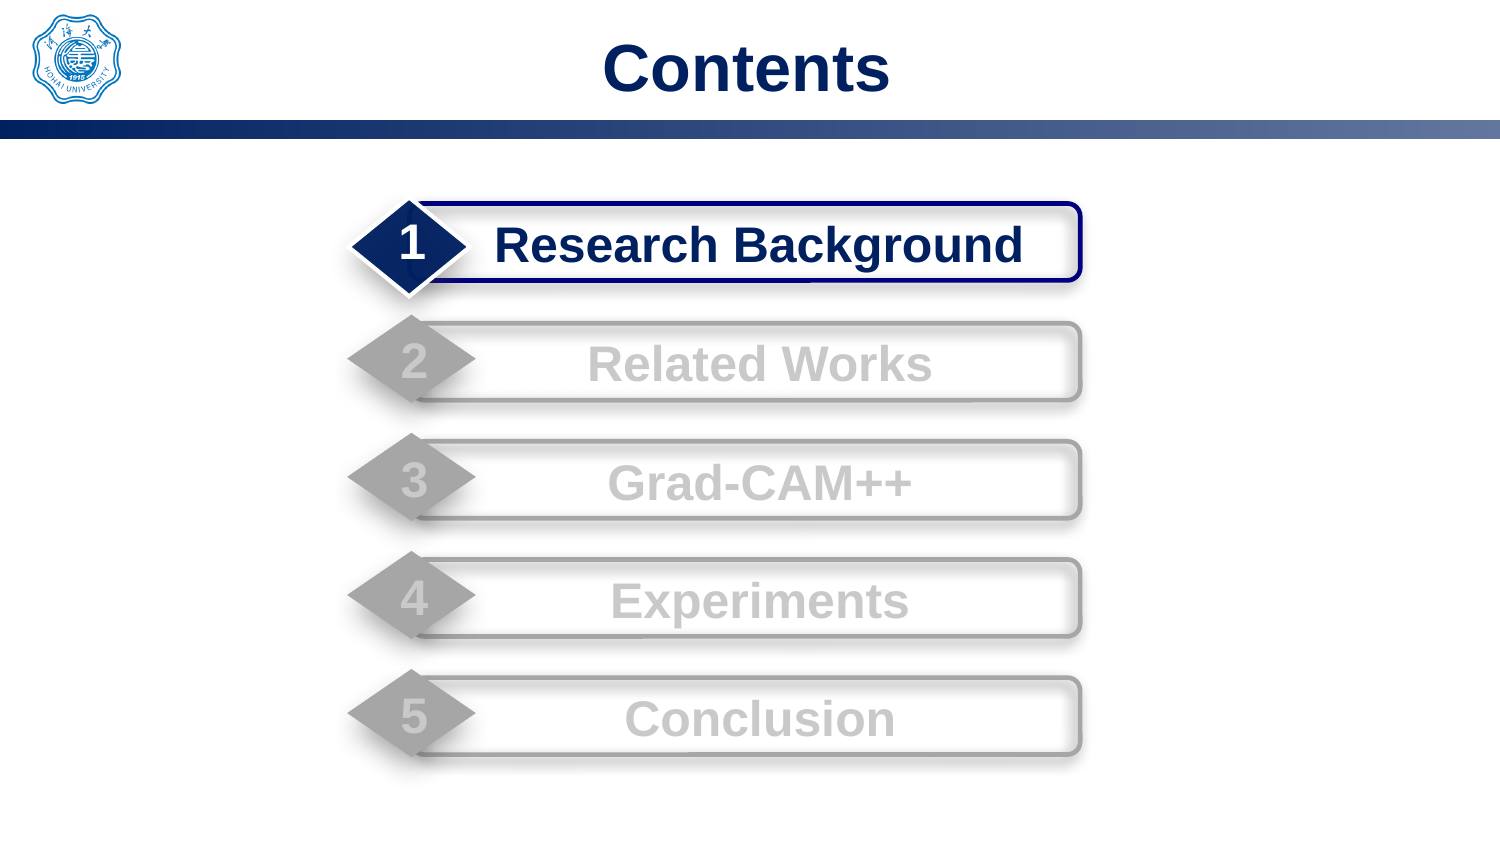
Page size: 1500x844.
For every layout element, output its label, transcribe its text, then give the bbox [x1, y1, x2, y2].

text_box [348, 197, 1081, 317]
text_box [350, 435, 1081, 519]
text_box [350, 316, 1081, 401]
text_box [350, 553, 1081, 637]
picture [29, 11, 124, 17]
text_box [350, 671, 1081, 755]
title Contents [11, 17, 1483, 112]
